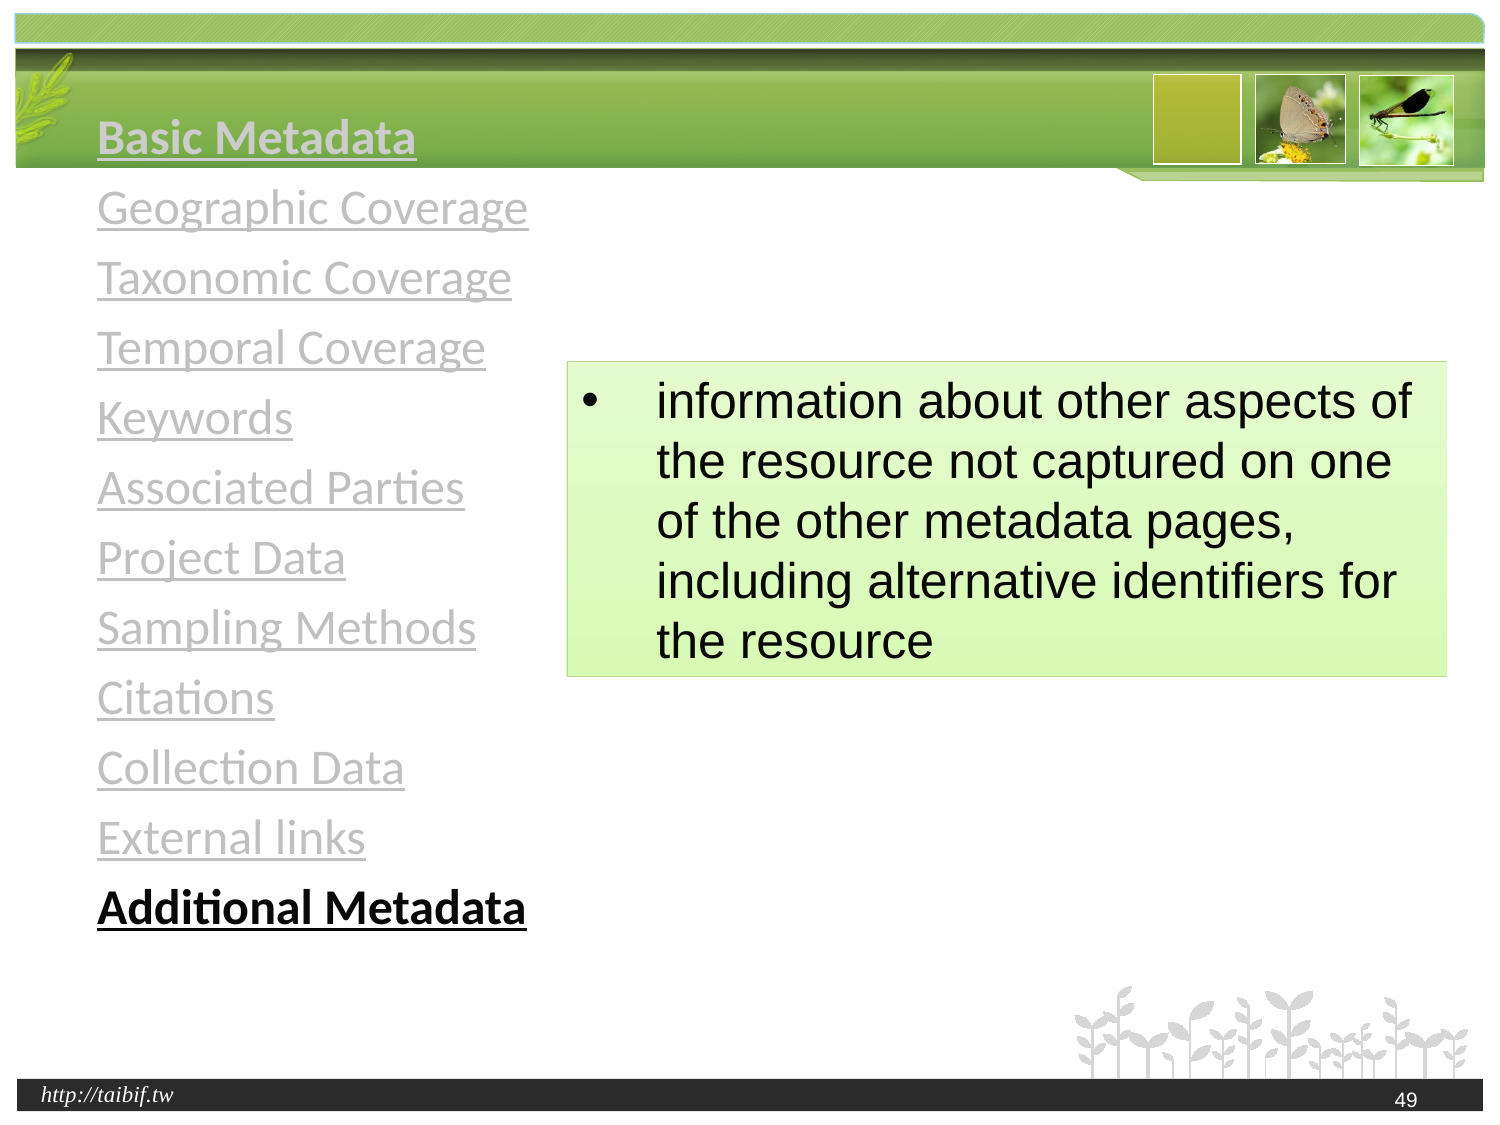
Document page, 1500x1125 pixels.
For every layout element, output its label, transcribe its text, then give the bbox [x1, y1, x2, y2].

text_box Basic Metadata Geographic Coverage Taxonomic Coverage Temporal Coverage Keywords Associated Parties Project Data Sampling Methods Citations Collection Data External links Additional Metadata [37, 96, 571, 1066]
slide_number 49 [1167, 1078, 1433, 1125]
text_box information about other aspects of the resource not captured on one of the other metadata pages, including alternative identifiers for the resource [566, 361, 1447, 677]
picture [16, 49, 1485, 168]
